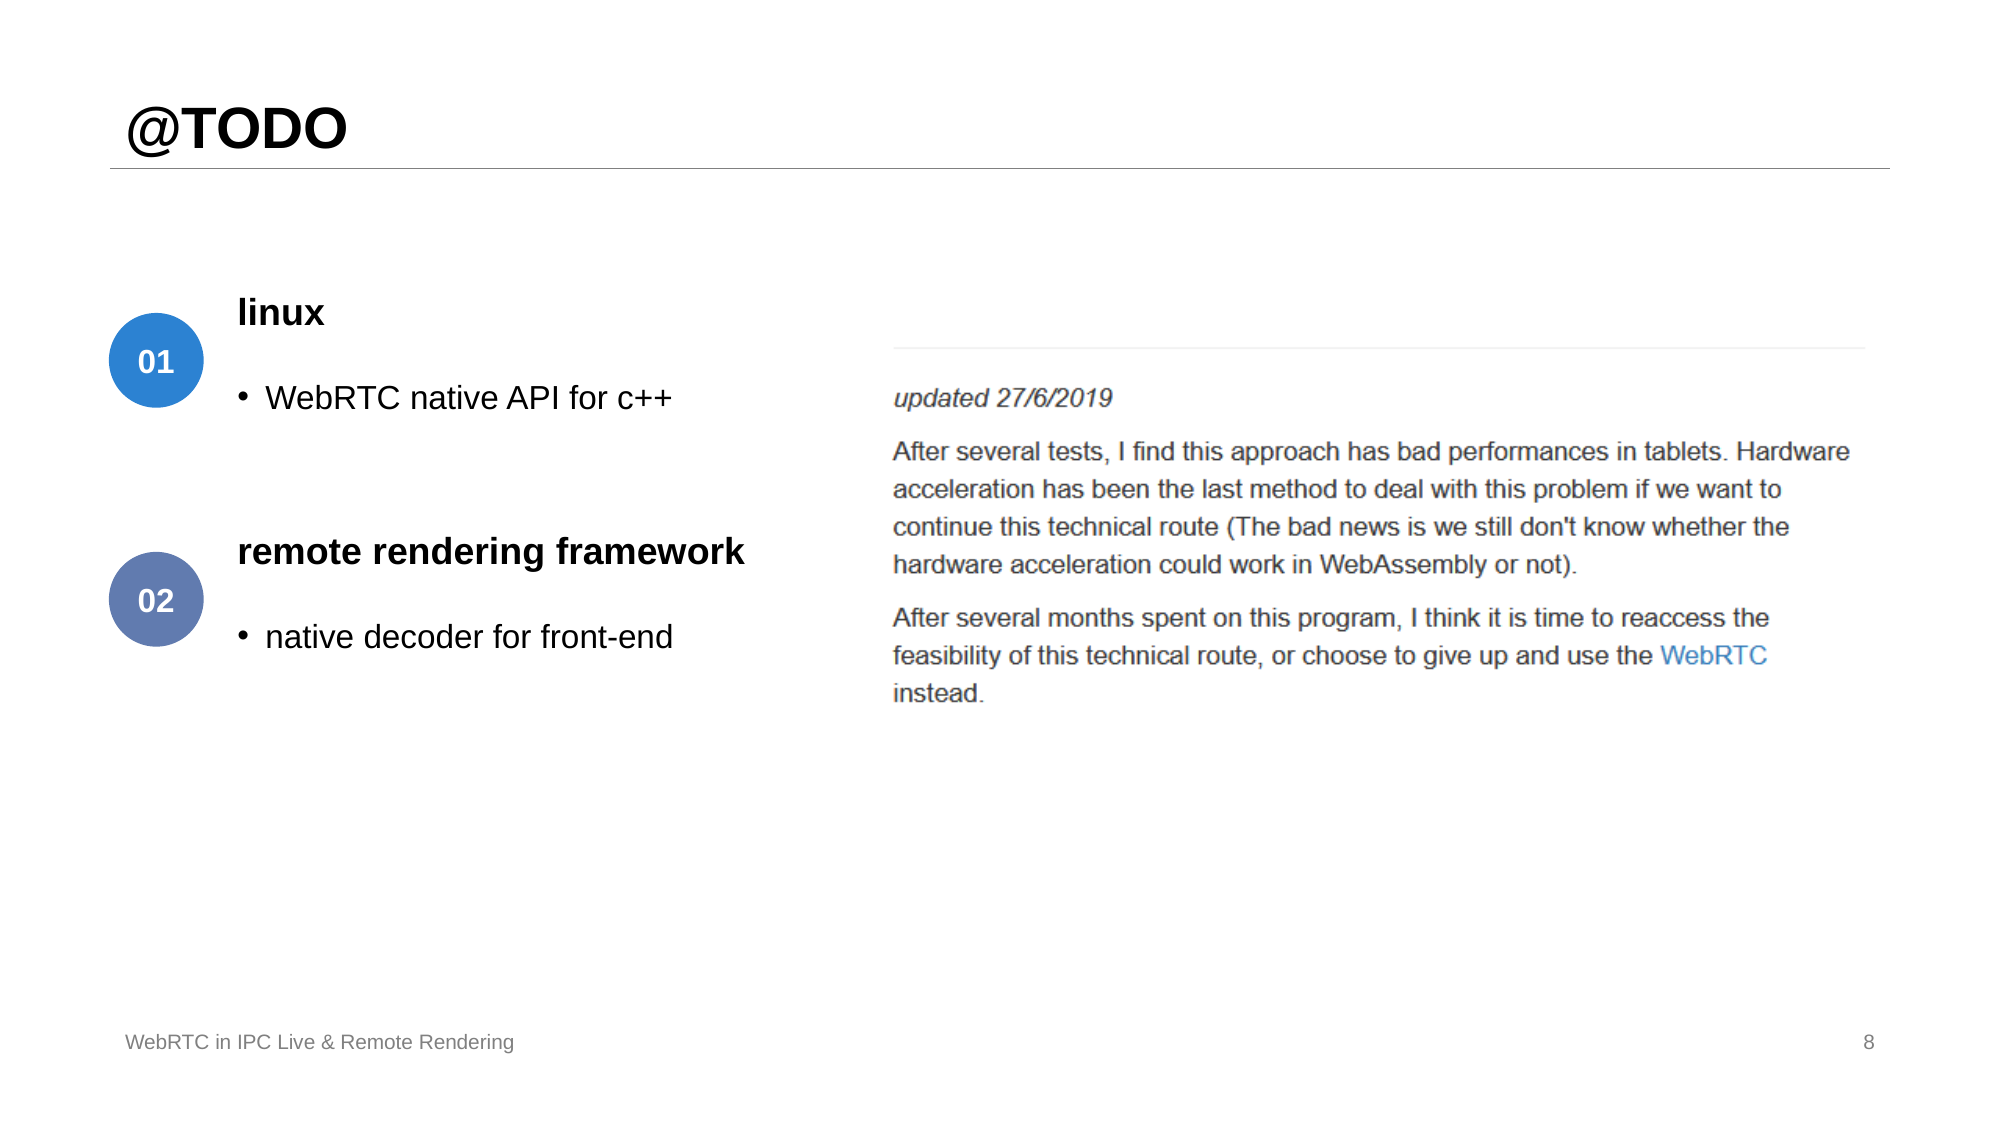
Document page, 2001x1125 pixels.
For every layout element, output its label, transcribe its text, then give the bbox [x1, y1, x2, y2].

text_box 02 [108, 551, 204, 647]
text_box 01 [108, 312, 204, 408]
text_box WebRTC native API for c++ [222, 349, 869, 508]
text_box linux [222, 280, 1051, 349]
text_box native decoder for front-end [222, 588, 1051, 747]
picture [869, 335, 1892, 740]
footer WebRTC in IPC Live & Remote Rendering [109, 1024, 790, 1058]
text_box remote rendering framework [222, 519, 869, 588]
slide_number 8 [1412, 1024, 1890, 1058]
title @TODO [109, 0, 1890, 169]
